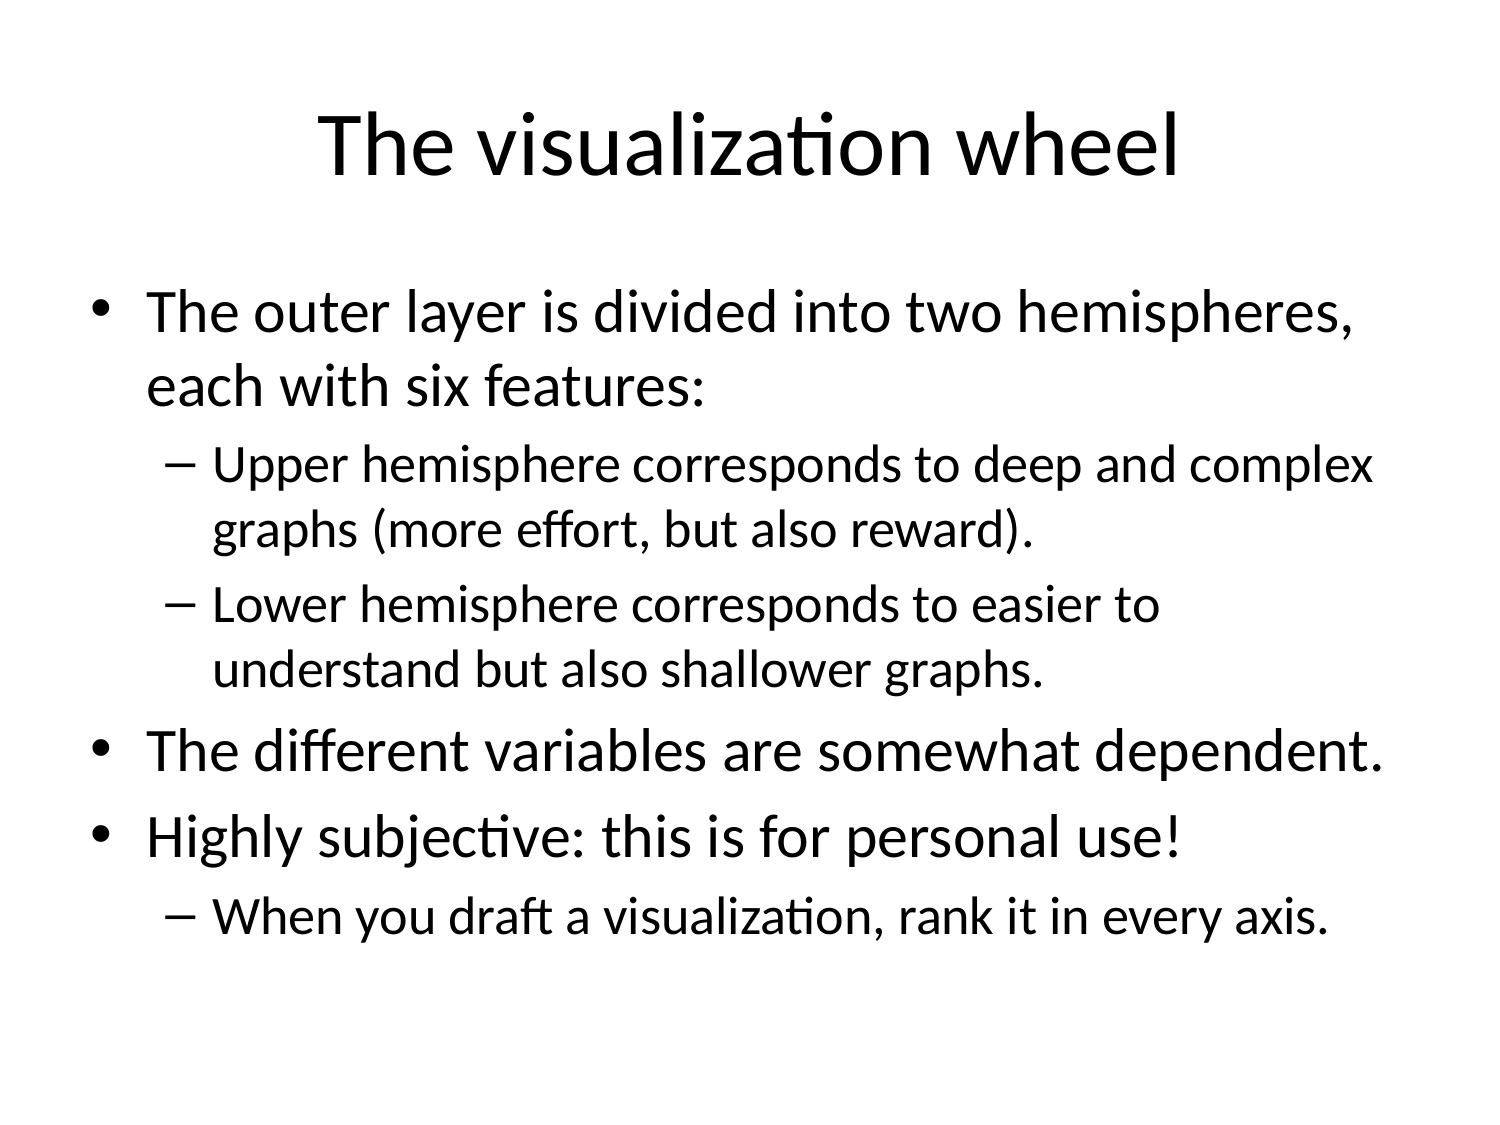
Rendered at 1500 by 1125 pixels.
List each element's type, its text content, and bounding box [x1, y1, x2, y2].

list The outer layer is divided into two hemispheres, each with six features: Upper hemisphere corresponds to deep and complex graphs (more effort, but also reward). Lower hemisphere corresponds to easier to understand but also shallower graphs. The different variables are somewhat dependent. Highly subjective: this is for personal use! When you draft a visualization, rank it in every axis. [75, 262, 1425, 1051]
title The visualization wheel [75, 45, 1425, 233]
